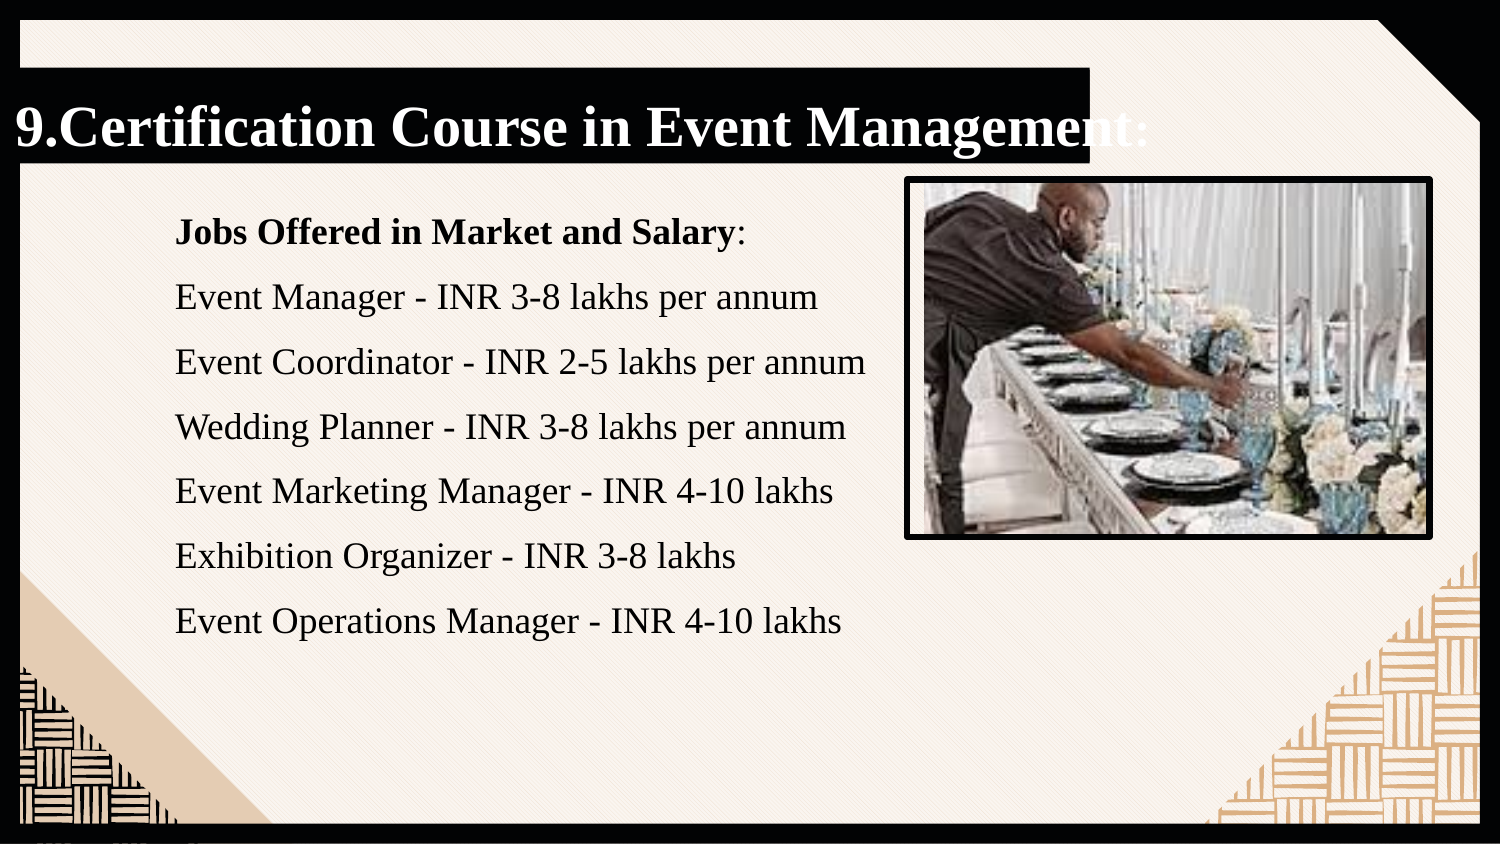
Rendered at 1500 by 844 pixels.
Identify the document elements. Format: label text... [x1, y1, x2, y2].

text_box Jobs Offered in Market and Salary: Event Manager - INR 3-8 lakhs per annum Event Coordinator - INR 2-5 lakhs per annum Wedding Planner - INR 3-8 lakhs per annum Event Marketing Manager - INR 4-10 lakhs Exhibition Organizer - INR 3-8 lakhs Event Operations Manager - INR 4-10 lakhs [160, 196, 911, 649]
text_box [0, 69, 1090, 111]
picture [909, 182, 1427, 535]
title 9.Certification Course in Event Management: [0, 111, 1279, 206]
